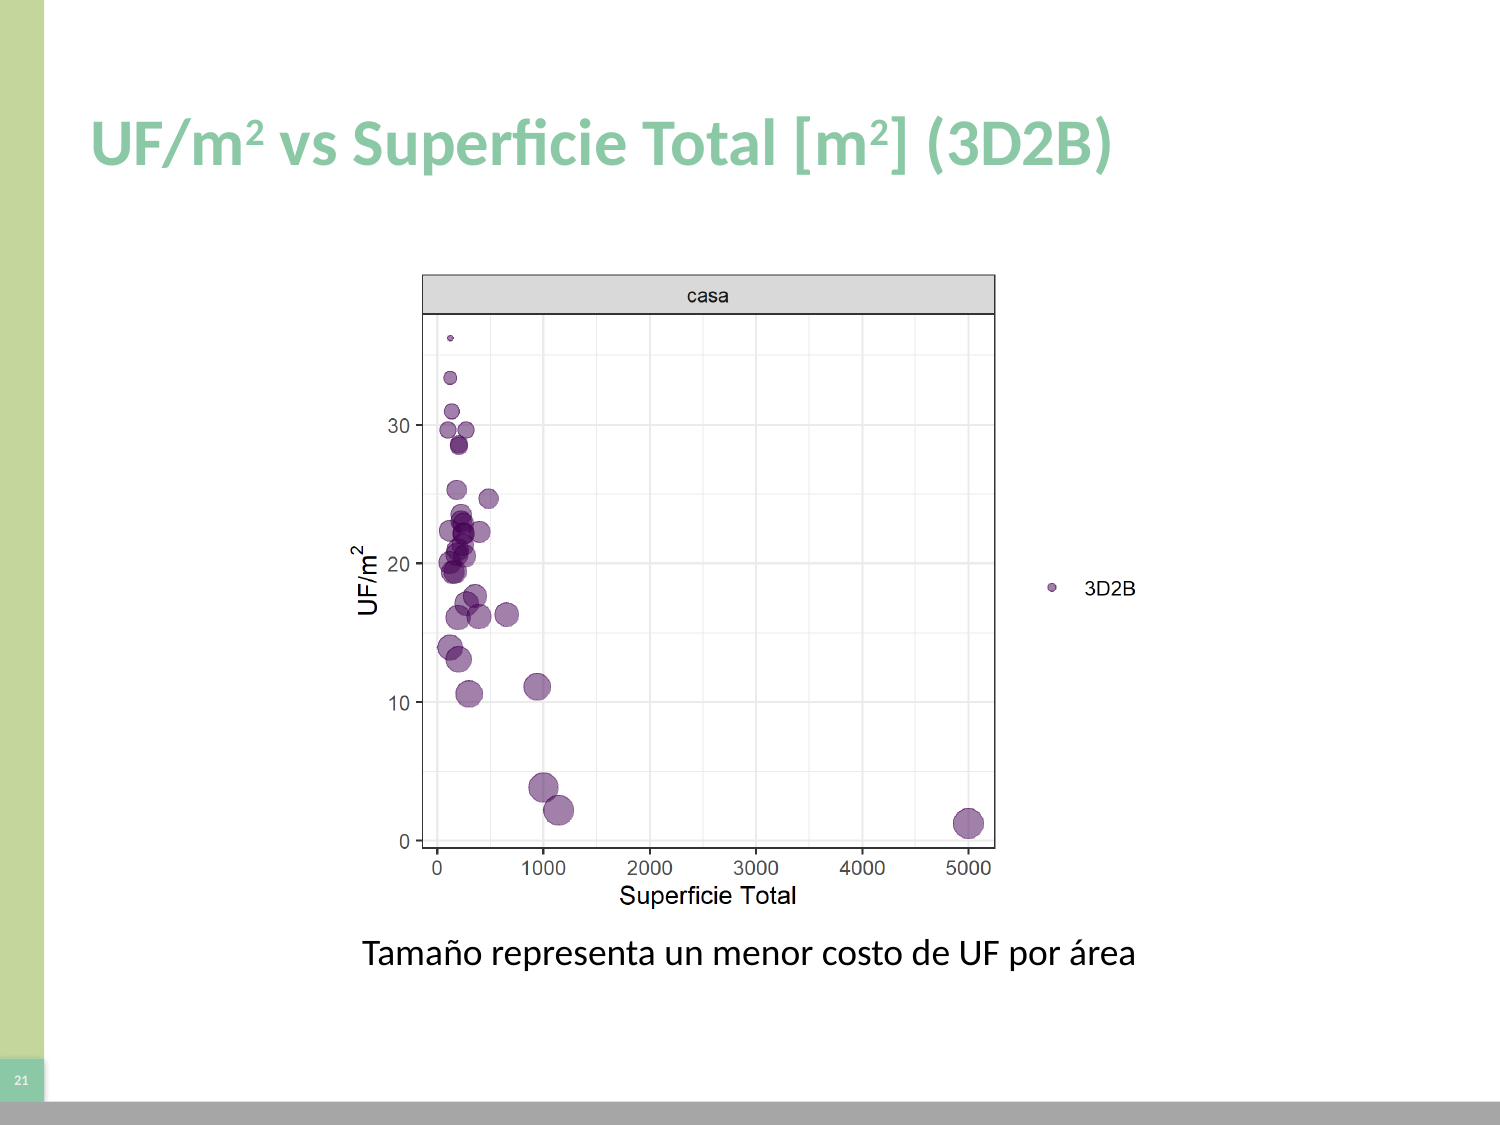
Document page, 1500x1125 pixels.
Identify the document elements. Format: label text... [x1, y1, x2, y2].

text_box Tamaño representa un menor costo de UF por área [74, 920, 1425, 1005]
picture [337, 262, 1161, 921]
title UF/m2 vs Superficie Total [m2] (3D2B) [75, 45, 1425, 233]
